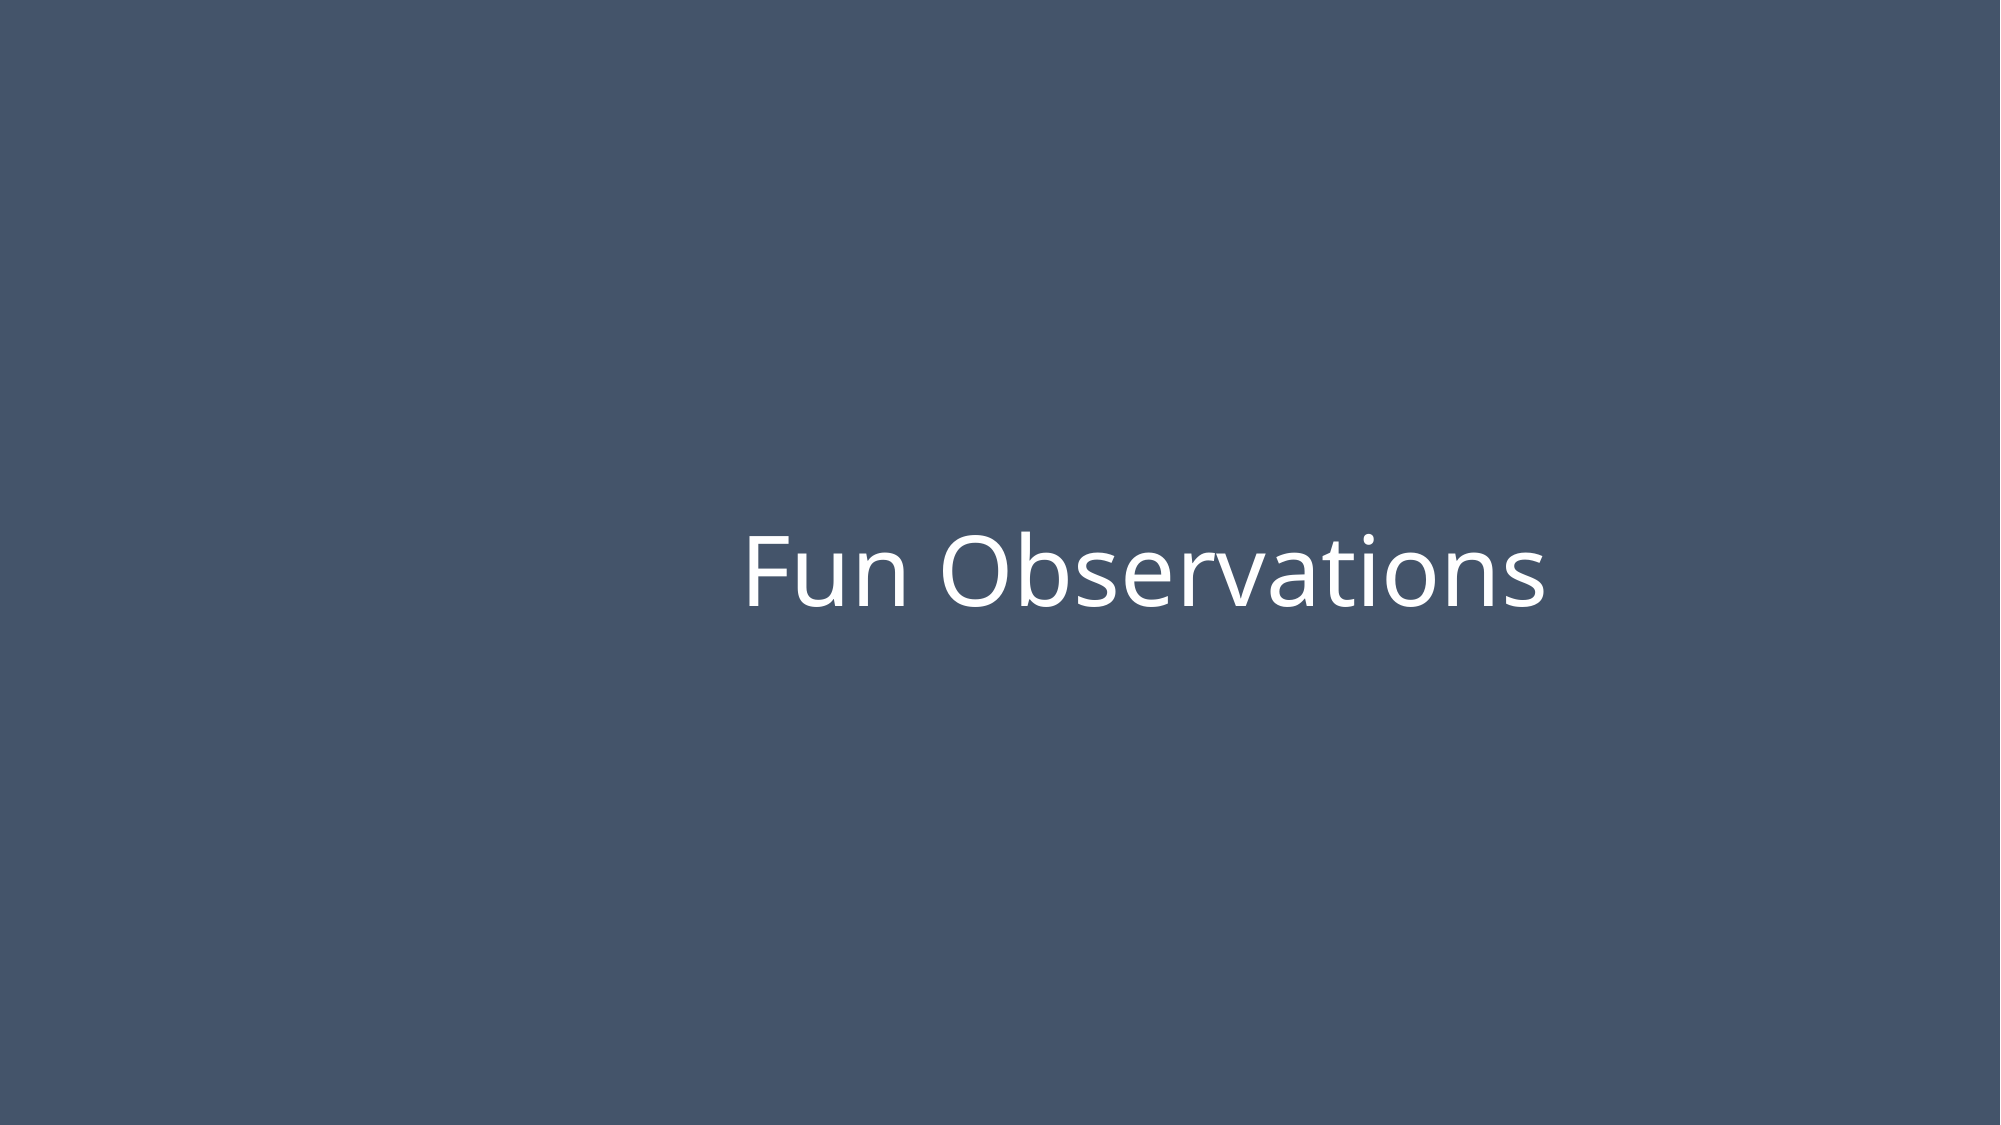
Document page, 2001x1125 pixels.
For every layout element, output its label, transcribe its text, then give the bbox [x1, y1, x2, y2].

title Fun Observations [724, 167, 1867, 635]
